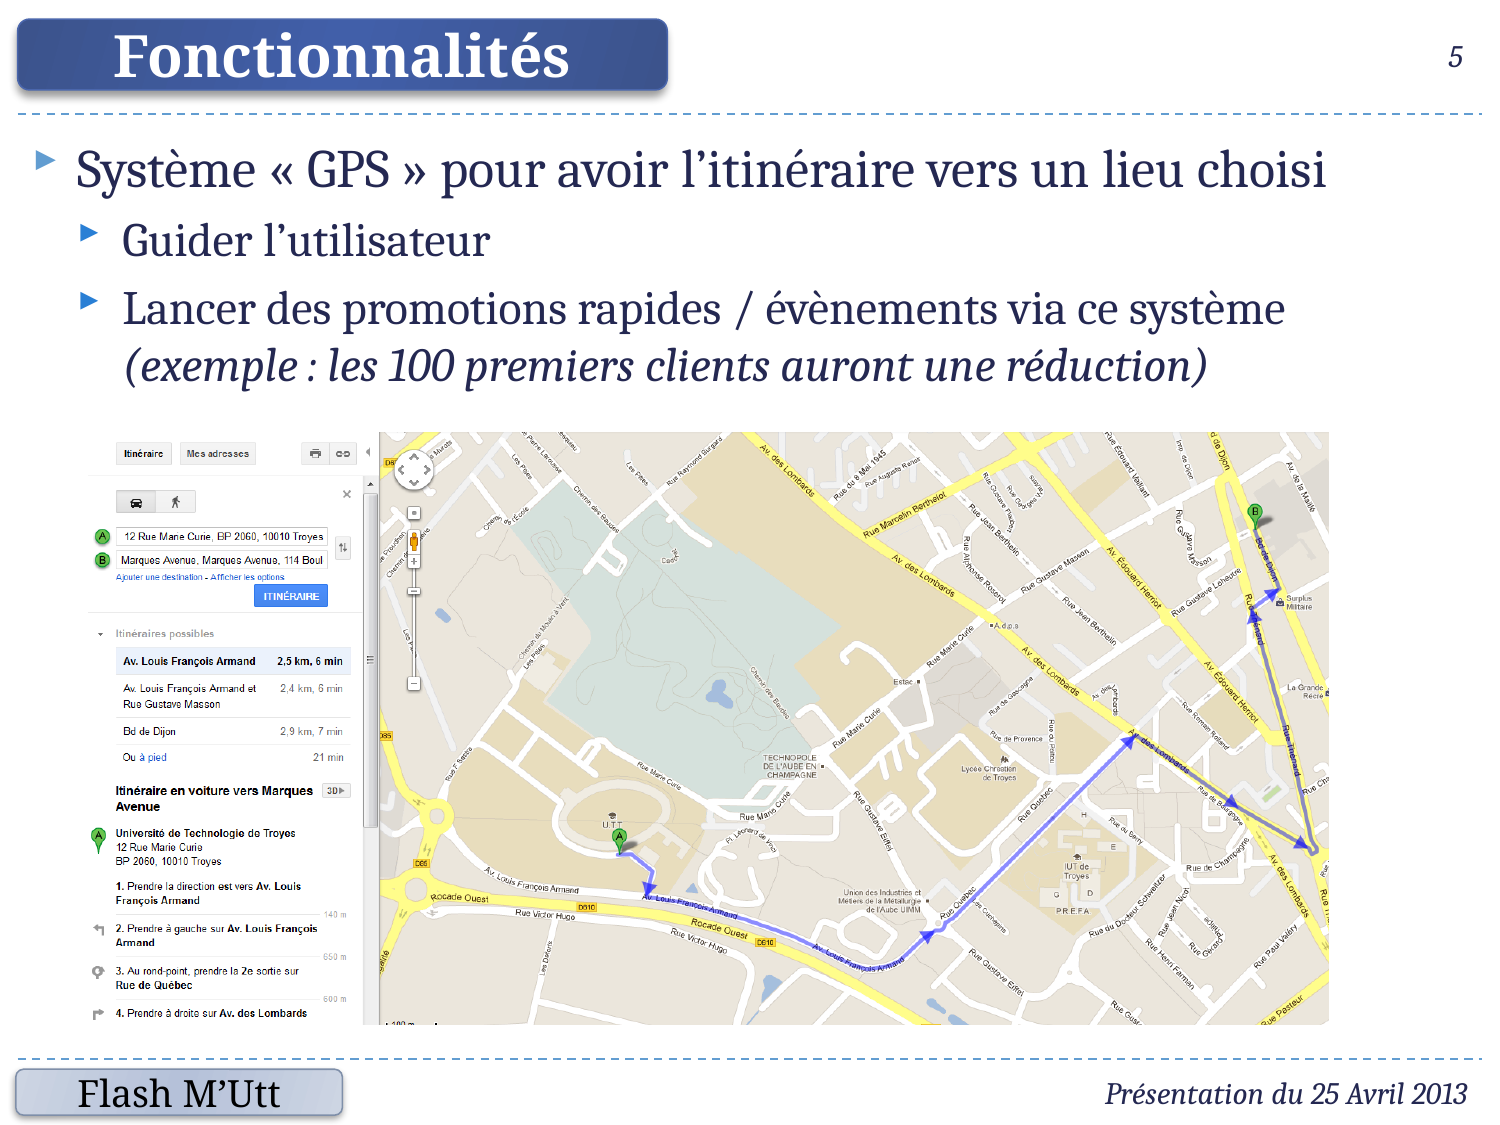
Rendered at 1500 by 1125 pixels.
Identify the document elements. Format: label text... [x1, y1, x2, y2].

text_box Flash M’Utt [15, 1069, 132, 1116]
text_box 5 [1410, 28, 1478, 81]
text_box Présentation du 25 Avril 2013 [132, 1065, 1483, 1119]
list Système « GPS » pour avoir l’itinéraire vers un lieu choisi Guider l’utilisateur Lancer des promotions rapides / évènements via ce système (exemple : les 100 premiers clients auront une réduction) [17, 125, 1483, 1047]
picture [88, 432, 1329, 1025]
text_box Fonctionnalités [16, 18, 669, 91]
